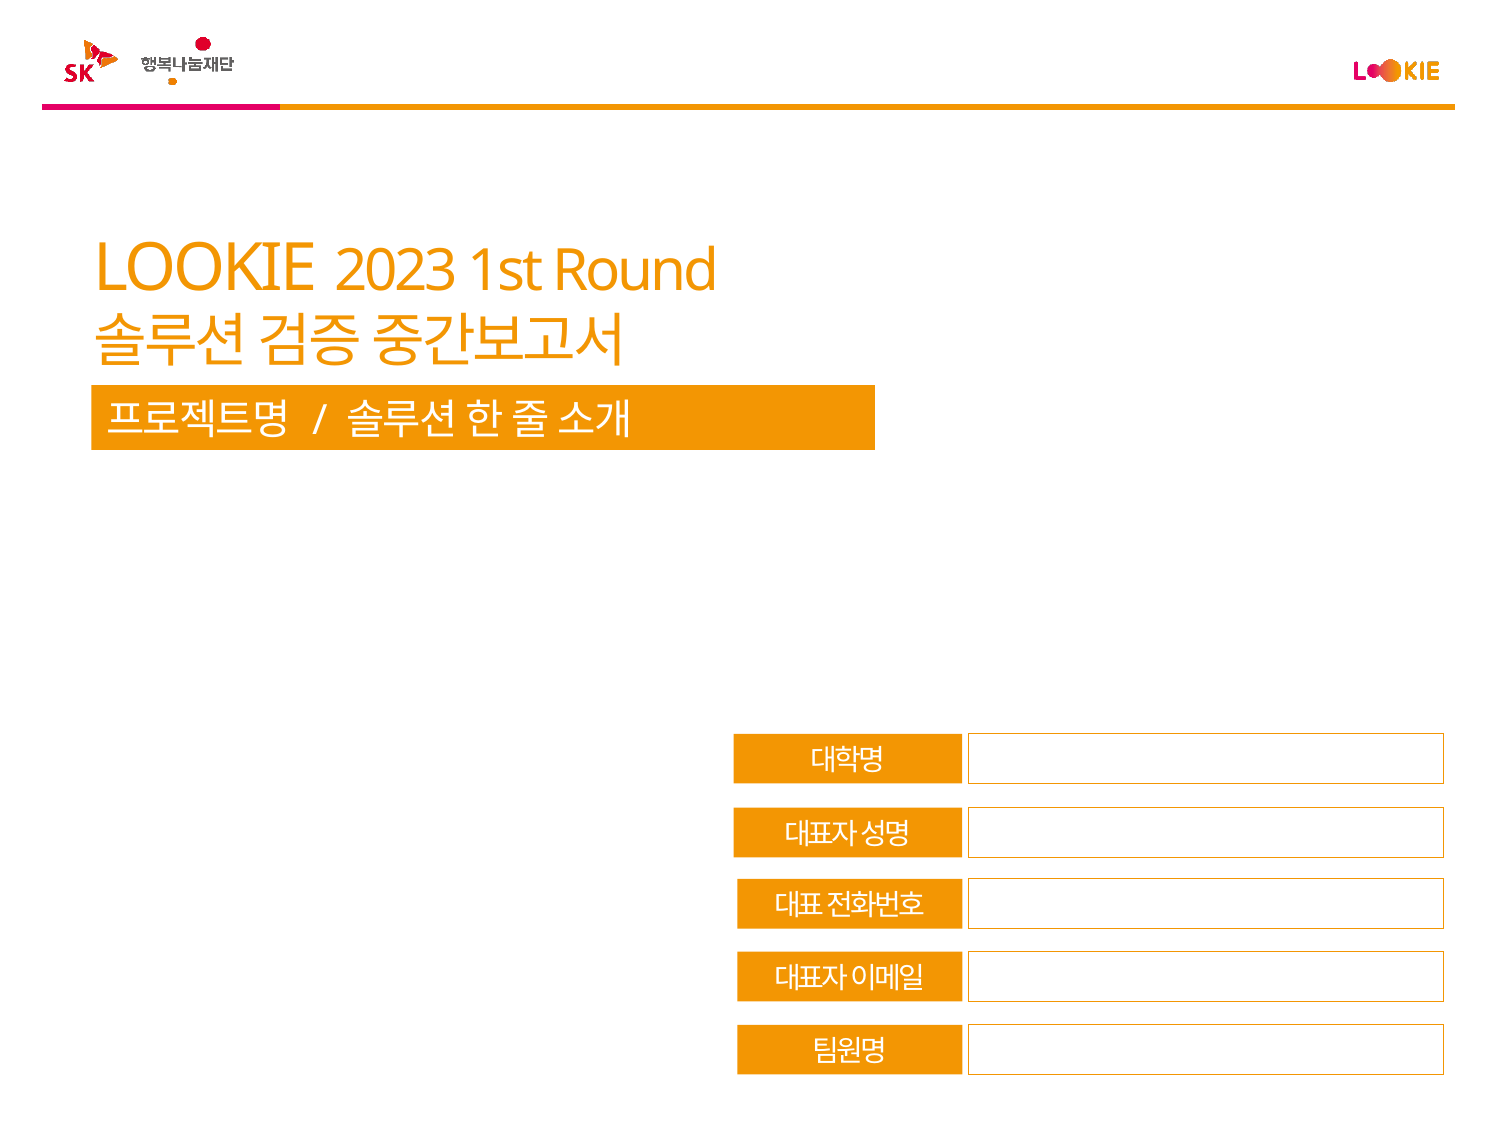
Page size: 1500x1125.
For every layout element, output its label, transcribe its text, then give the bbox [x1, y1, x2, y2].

text_box 팀원명 [737, 1024, 963, 1075]
text_box 대표자 이메일 [737, 951, 963, 1002]
text_box [356, 237, 387, 299]
text_box 대표자 성명 [733, 807, 963, 858]
text_box 대학명 [733, 733, 963, 784]
picture [64, 40, 118, 82]
picture [1354, 59, 1439, 82]
picture [141, 37, 234, 85]
text_box 프로젝트명 / 솔루션 한 줄 소개 [91, 385, 875, 450]
text_box [968, 807, 1444, 858]
text_box LOOKIE 2023 1st Round 솔루션 검증 중간보고서 [78, 216, 973, 381]
text_box [968, 733, 1444, 784]
text_box [968, 1024, 1444, 1075]
text_box [968, 878, 1444, 929]
text_box 대표 전화번호 [737, 878, 963, 929]
text_box [968, 951, 1444, 1002]
